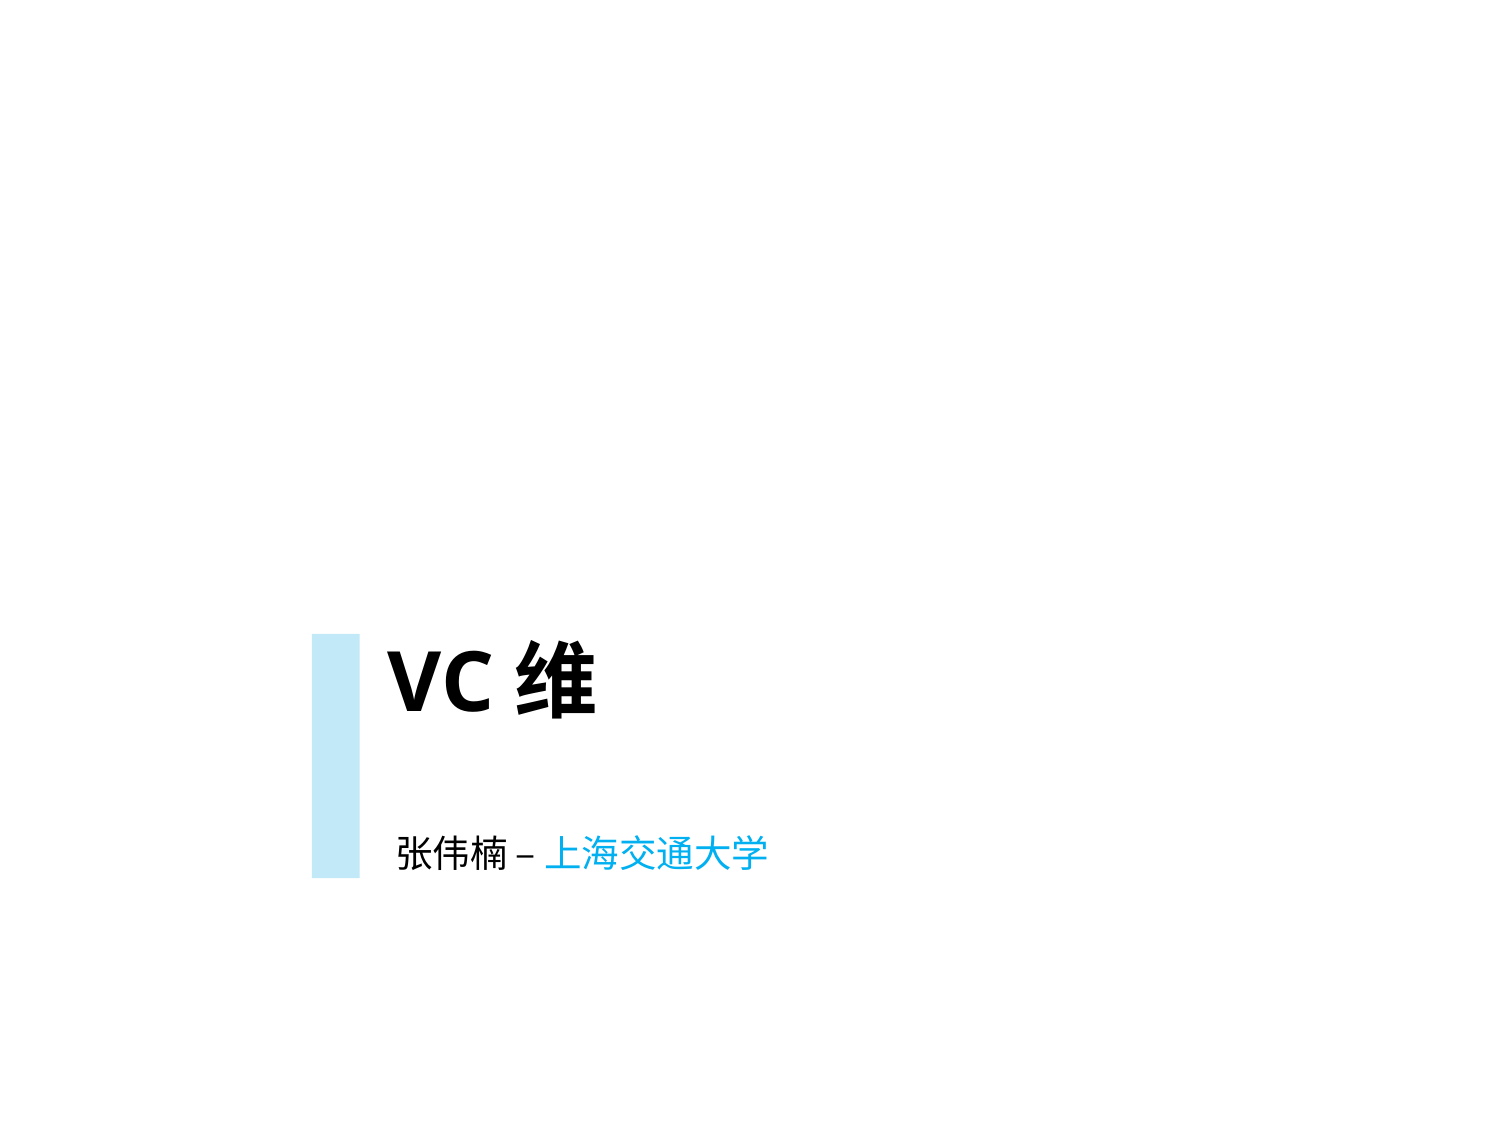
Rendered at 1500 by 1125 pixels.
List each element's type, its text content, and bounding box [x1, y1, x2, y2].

text_box 张伟楠 – 上海交通大学 [380, 822, 1346, 883]
text_box VC维 [373, 621, 1339, 736]
